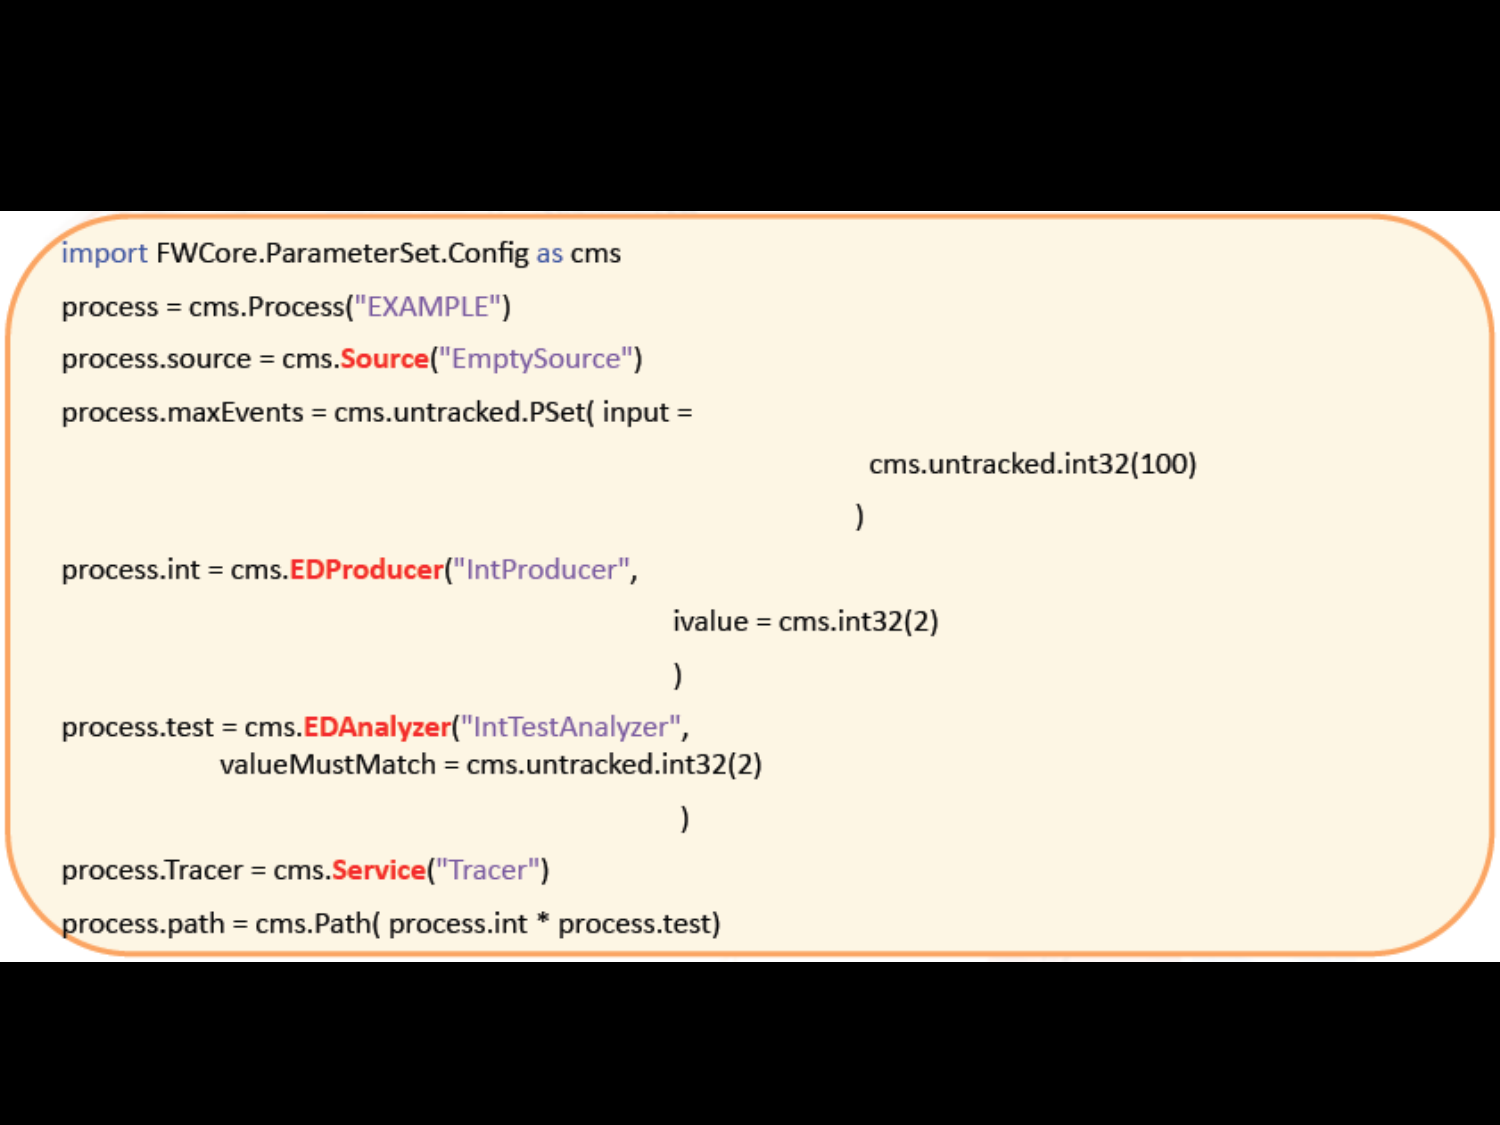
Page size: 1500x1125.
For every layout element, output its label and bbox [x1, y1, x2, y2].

picture [0, 211, 1500, 962]
